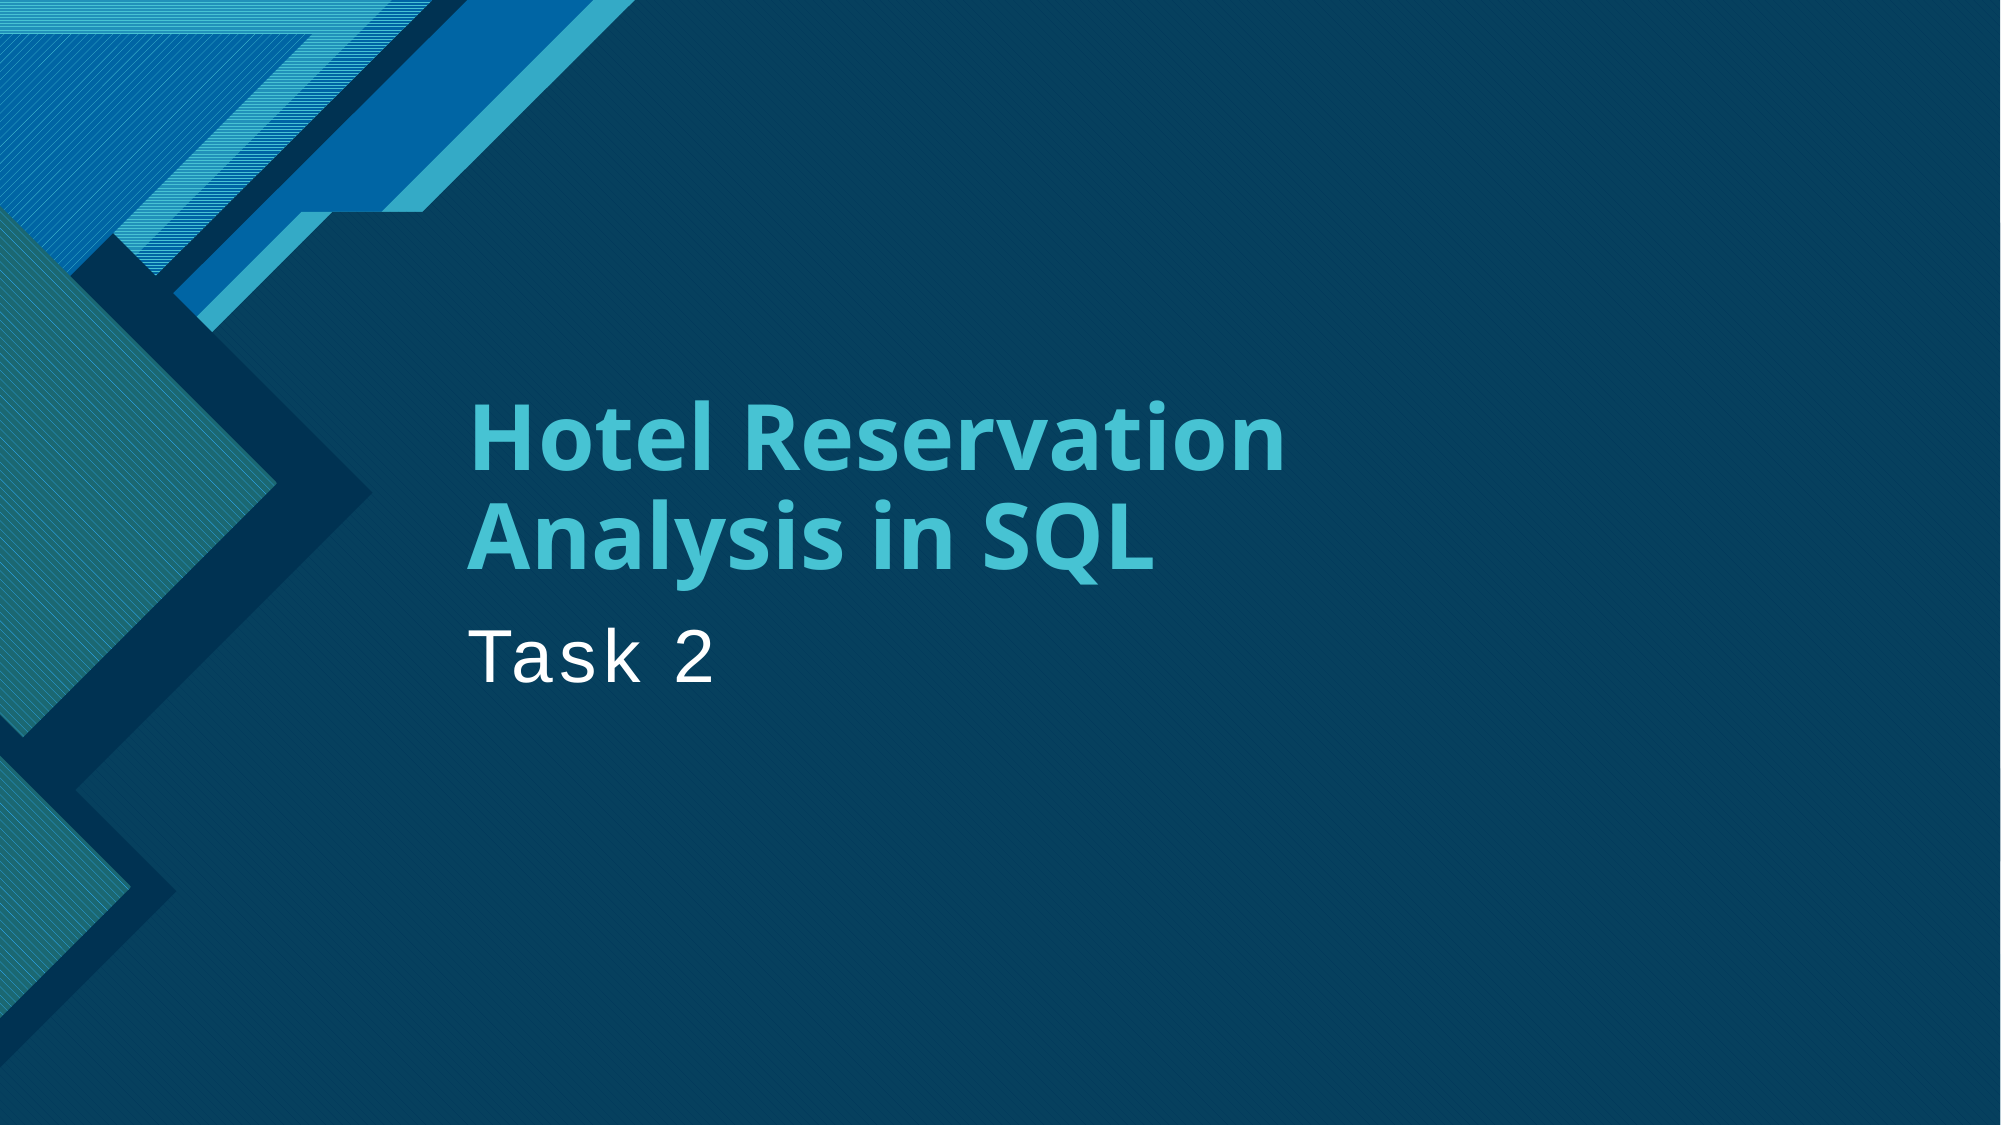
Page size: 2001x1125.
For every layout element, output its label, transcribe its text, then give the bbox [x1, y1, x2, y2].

title Hotel Reservation Analysis in SQL [453, 94, 1614, 597]
subtitle Task 2 [453, 610, 1614, 753]
